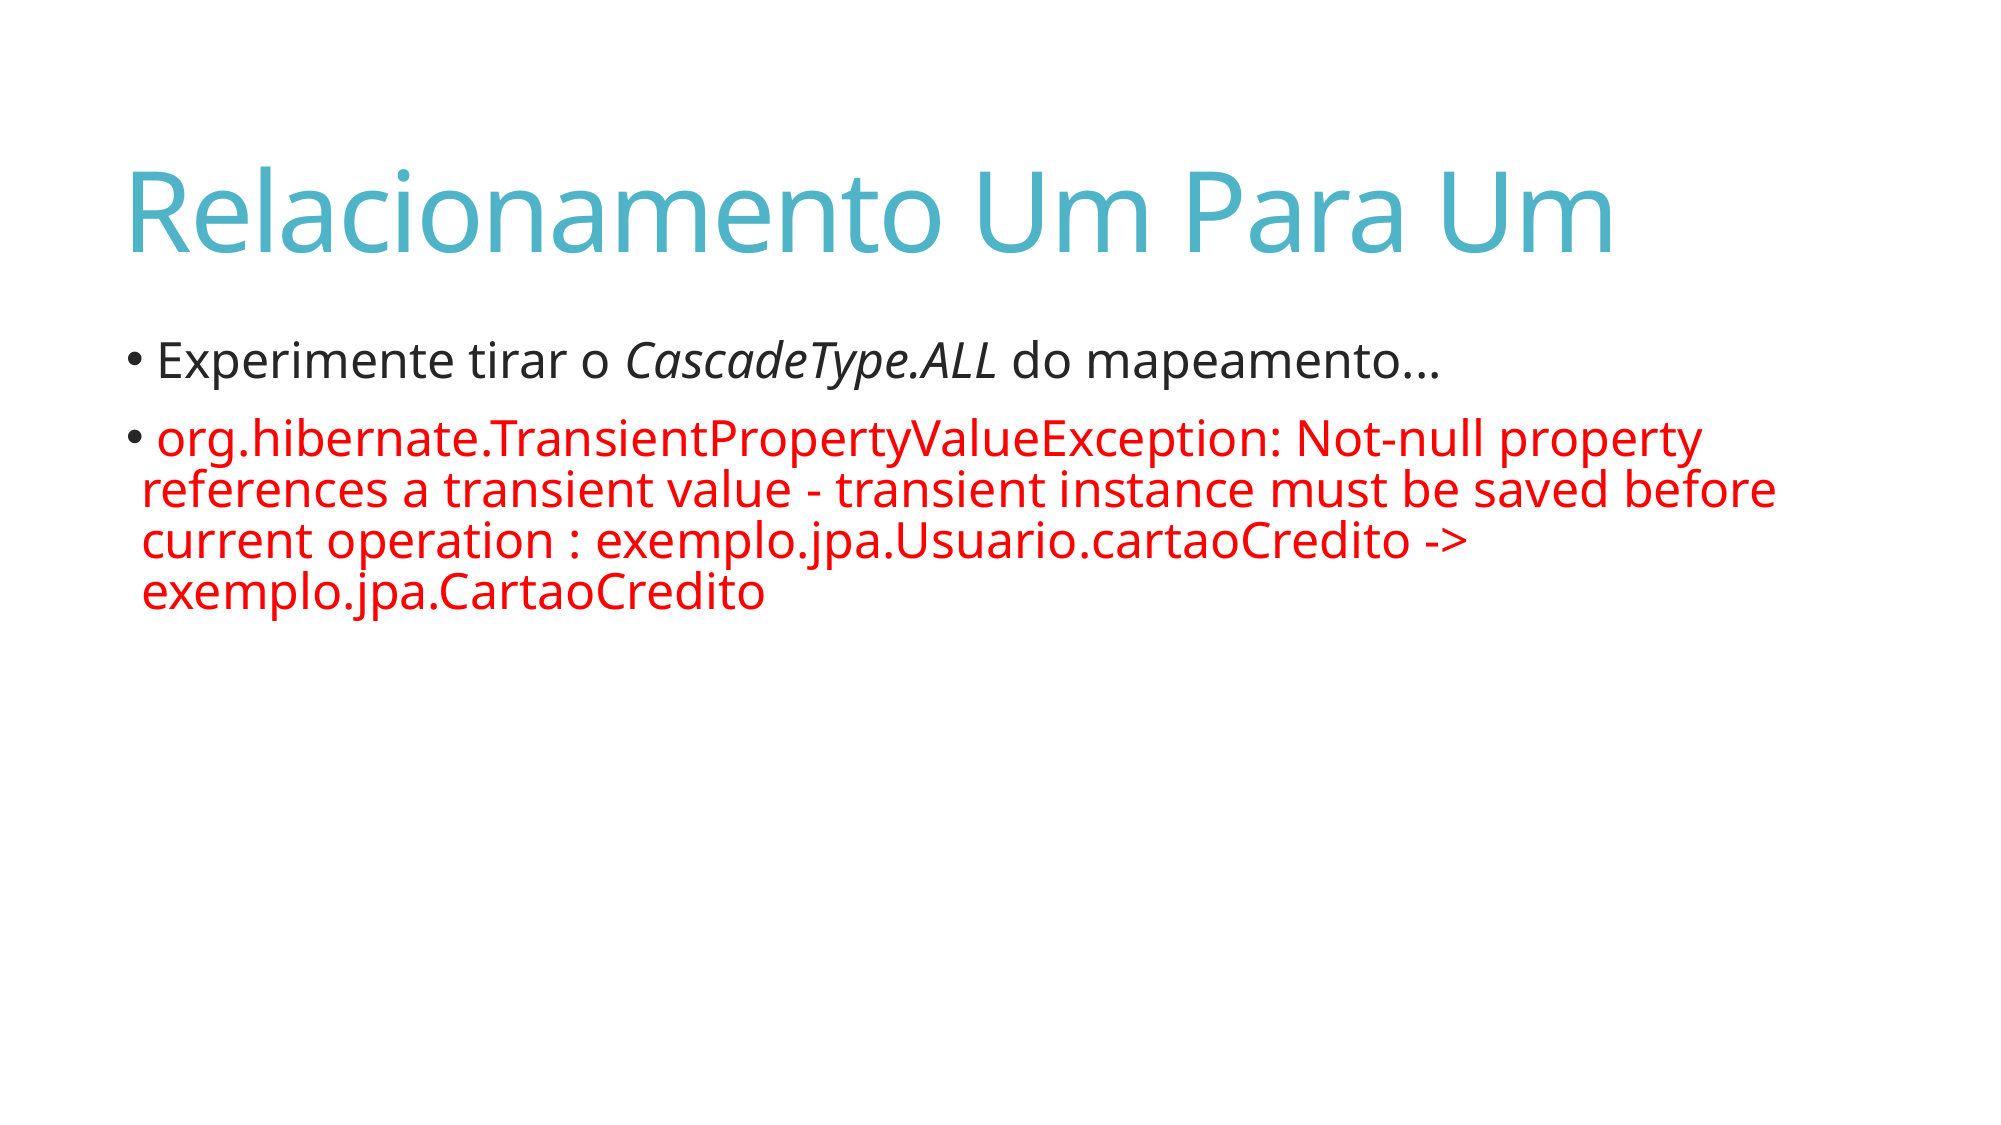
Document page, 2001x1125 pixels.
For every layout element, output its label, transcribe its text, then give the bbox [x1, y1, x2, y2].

title Relacionamento Um Para Um [107, 81, 1875, 354]
list Experimente tirar o CascadeType.ALL do mapeamento... org.hibernate.TransientPropertyValueException: Not-null property references a transient value - transient instance must be saved before current operation : exemplo.jpa.Usuario.cartaoCredito -> exemplo.jpa.CartaoCredito [111, 329, 1876, 948]
